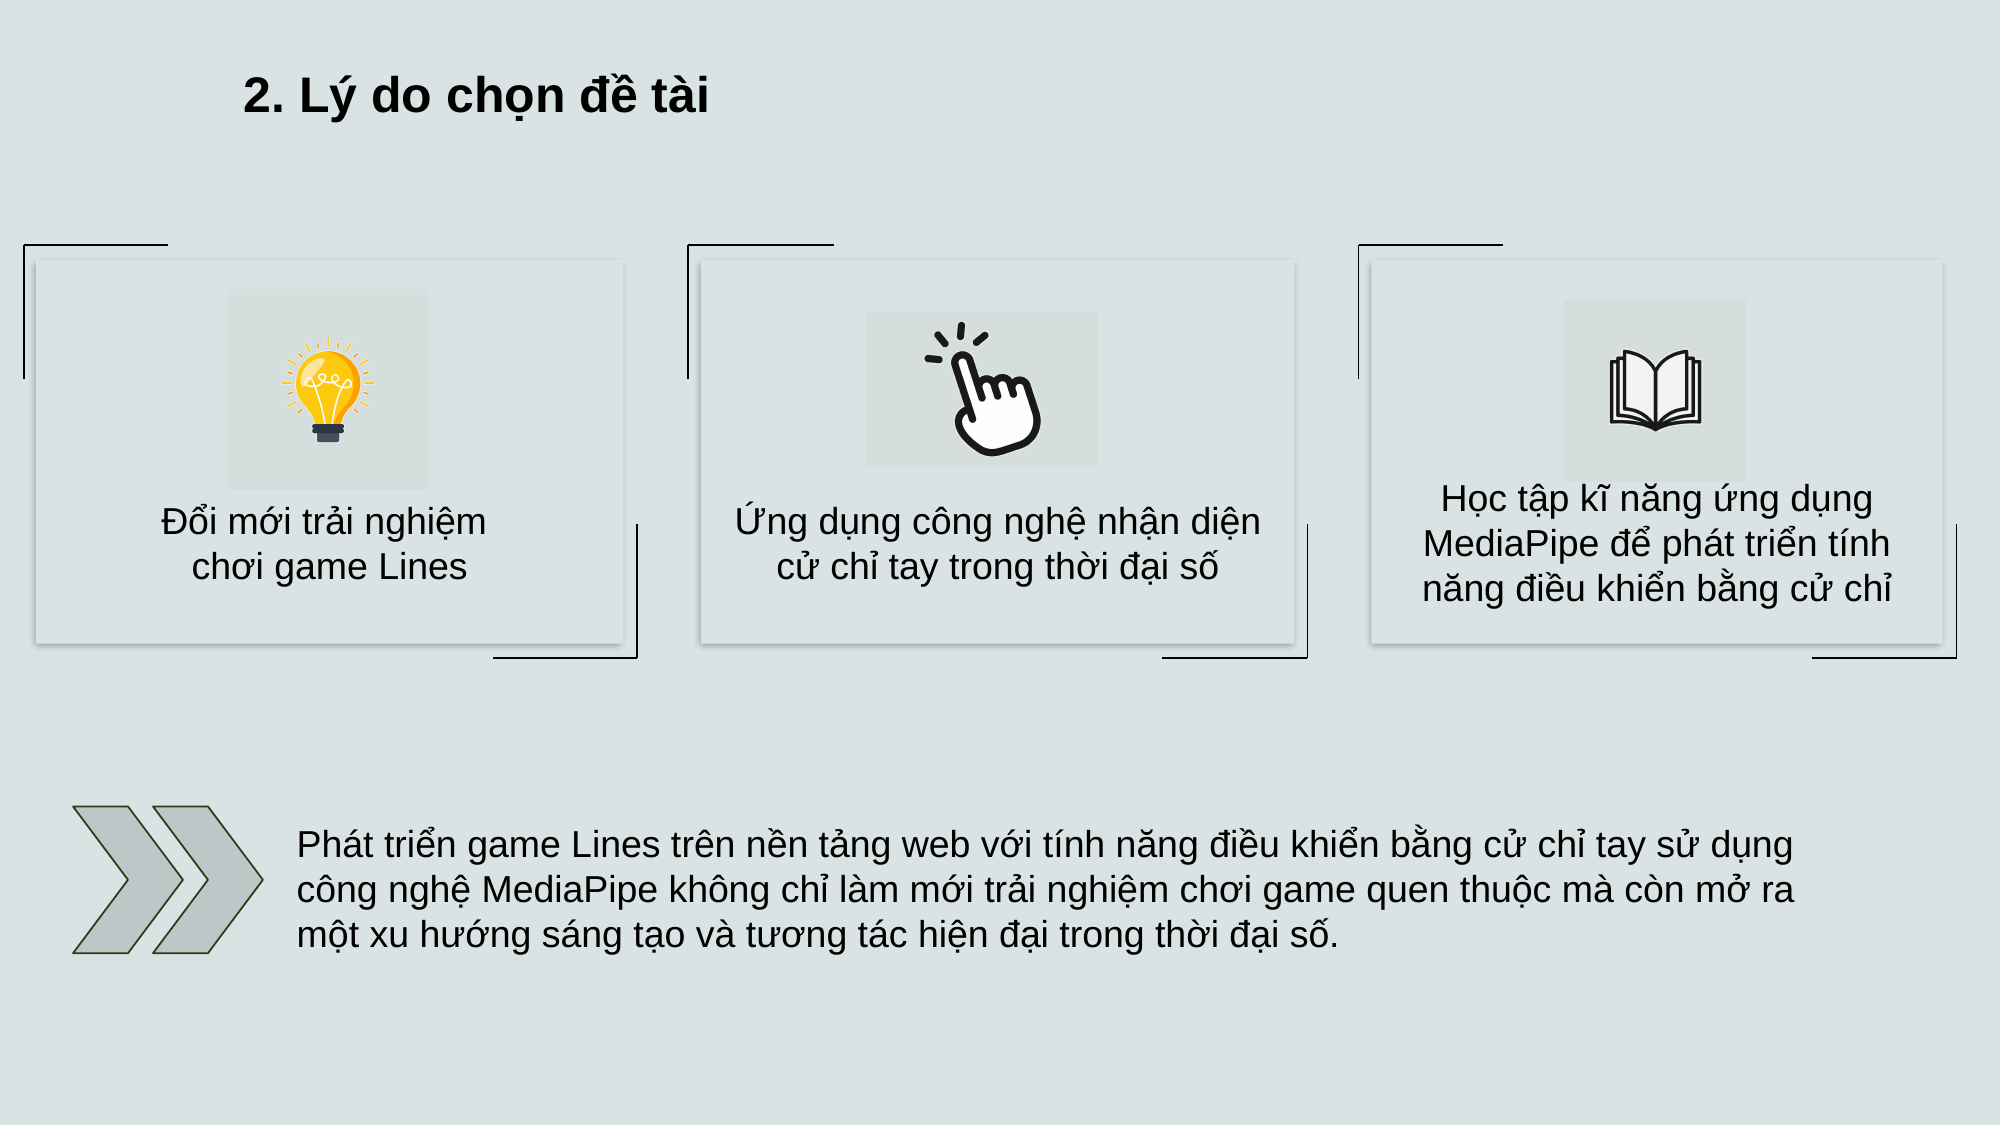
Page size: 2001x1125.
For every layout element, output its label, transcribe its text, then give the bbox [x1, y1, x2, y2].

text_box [72, 806, 264, 954]
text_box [23, 244, 638, 659]
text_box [1358, 244, 1957, 659]
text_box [687, 244, 1308, 659]
text_box 2. Lý do chọn đề tài [228, 54, 763, 130]
text_box Phát triển game Lines trên nền tảng web với tính năng điều khiển bằng cử chỉ tay sử dụng công nghệ MediaPipe không chỉ làm mới trải nghiệm chơi game quen thuộc mà còn mở ra một xu hướng sáng tạo và tương tác hiện đại trong thời đại số. [281, 812, 1873, 963]
